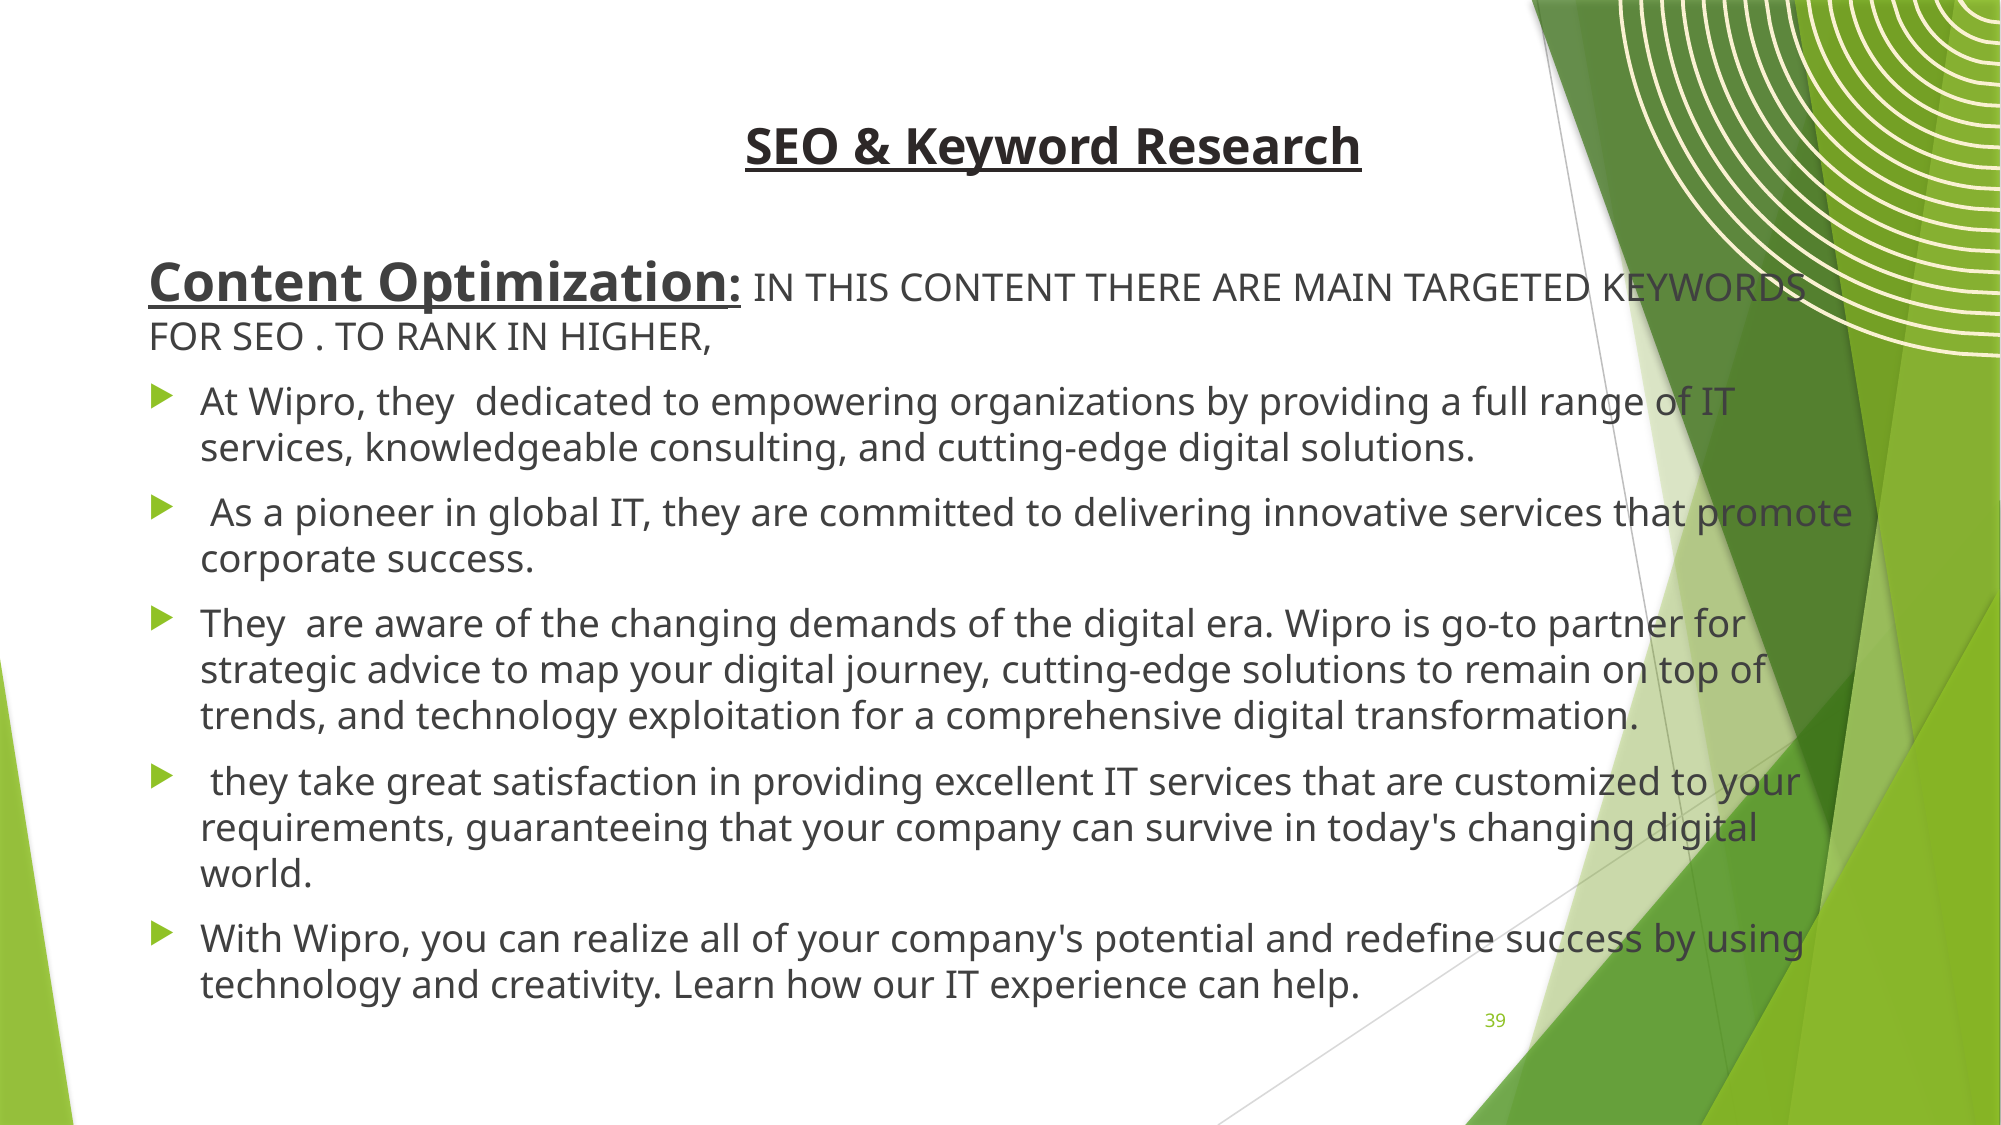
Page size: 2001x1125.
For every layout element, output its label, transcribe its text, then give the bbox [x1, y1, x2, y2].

list Content Optimization: IN THIS CONTENT THERE ARE MAIN TARGETED KEYWORDS FOR SEO . TO RANK IN HIGHER, At Wipro, they dedicated to empowering organizations by providing a full range of IT services, knowledgeable consulting, and cutting-edge digital solutions. As a pioneer in global IT, they are committed to delivering innovative services that promote corporate success. They are aware of the changing demands of the digital era. Wipro is go-to partner for strategic advice to map your digital journey, cutting-edge solutions to remain on top of trends, and technology exploitation for a comprehensive digital transformation. they take great satisfaction in providing excellent IT services that are customized to your requirements, guaranteeing that your company can survive in today's changing digital world. With Wipro, you can realize all of your company's potential and redefine success by using technology and creativity. Learn how our IT experience can help. [133, 239, 1886, 1021]
slide_number 39 [1409, 1021, 1522, 1051]
text_box SEO & Keyword Research [730, 106, 1699, 182]
